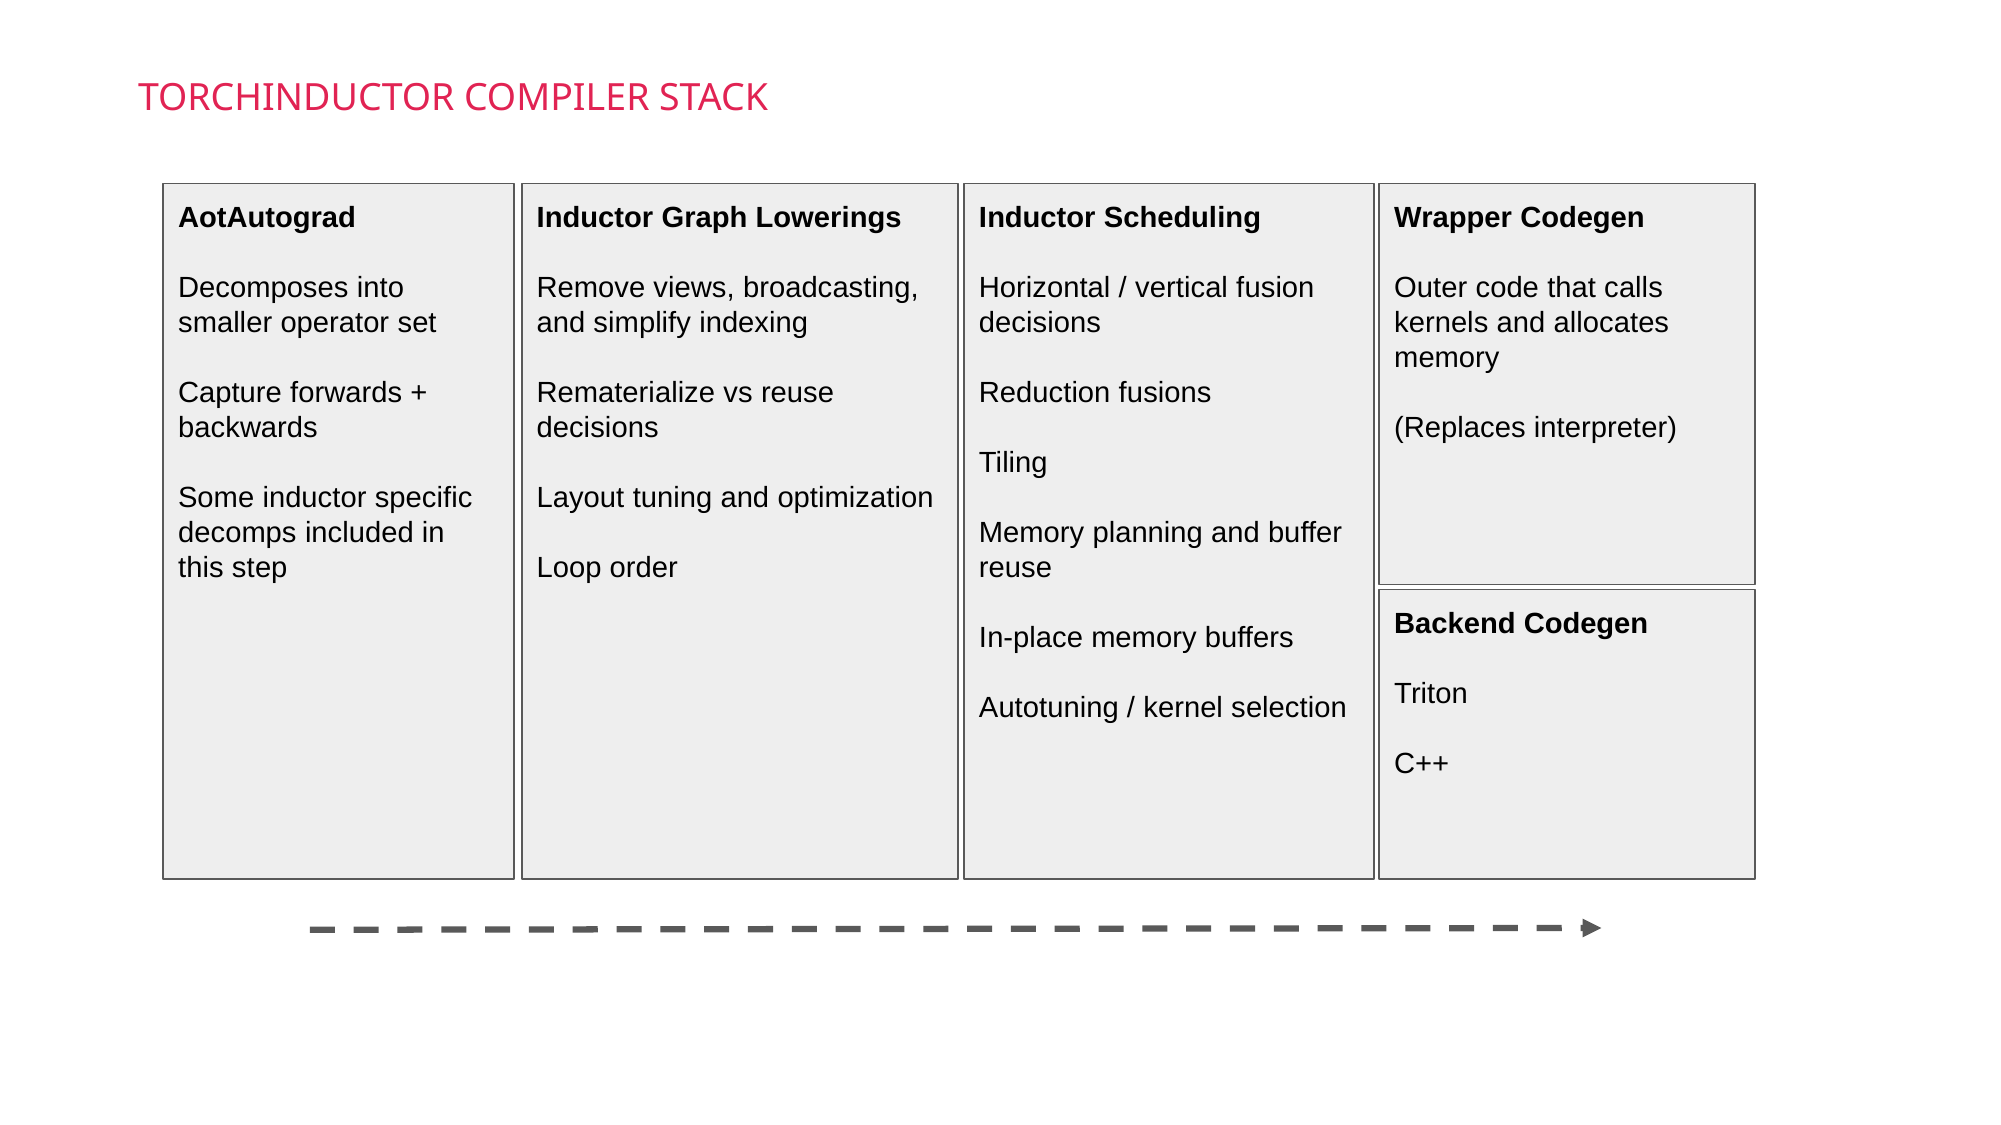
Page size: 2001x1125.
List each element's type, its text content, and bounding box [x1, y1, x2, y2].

text_box Wrapper Codegen Outer code that calls kernels and allocates memory (Replaces interpreter) [1379, 183, 1756, 585]
text_box AotAutograd Decomposes into smaller operator set Capture forwards + backwards Some inductor specific decomps included in this step [163, 183, 514, 879]
text_box Backend Codegen Triton C++ [1379, 589, 1756, 879]
text_box TORCHINDUCTOR COMPILER STACK [138, 73, 1039, 119]
text_box Inductor Graph Lowerings Remove views, broadcasting, and simplify indexing Rematerialize vs reuse decisions Layout tuning and optimization Loop order [521, 183, 958, 879]
text_box Inductor Scheduling Horizontal / vertical fusion decisions Reduction fusions Tiling Memory planning and buffer reuse In-place memory buffers Autotuning / kernel selection [963, 183, 1375, 879]
